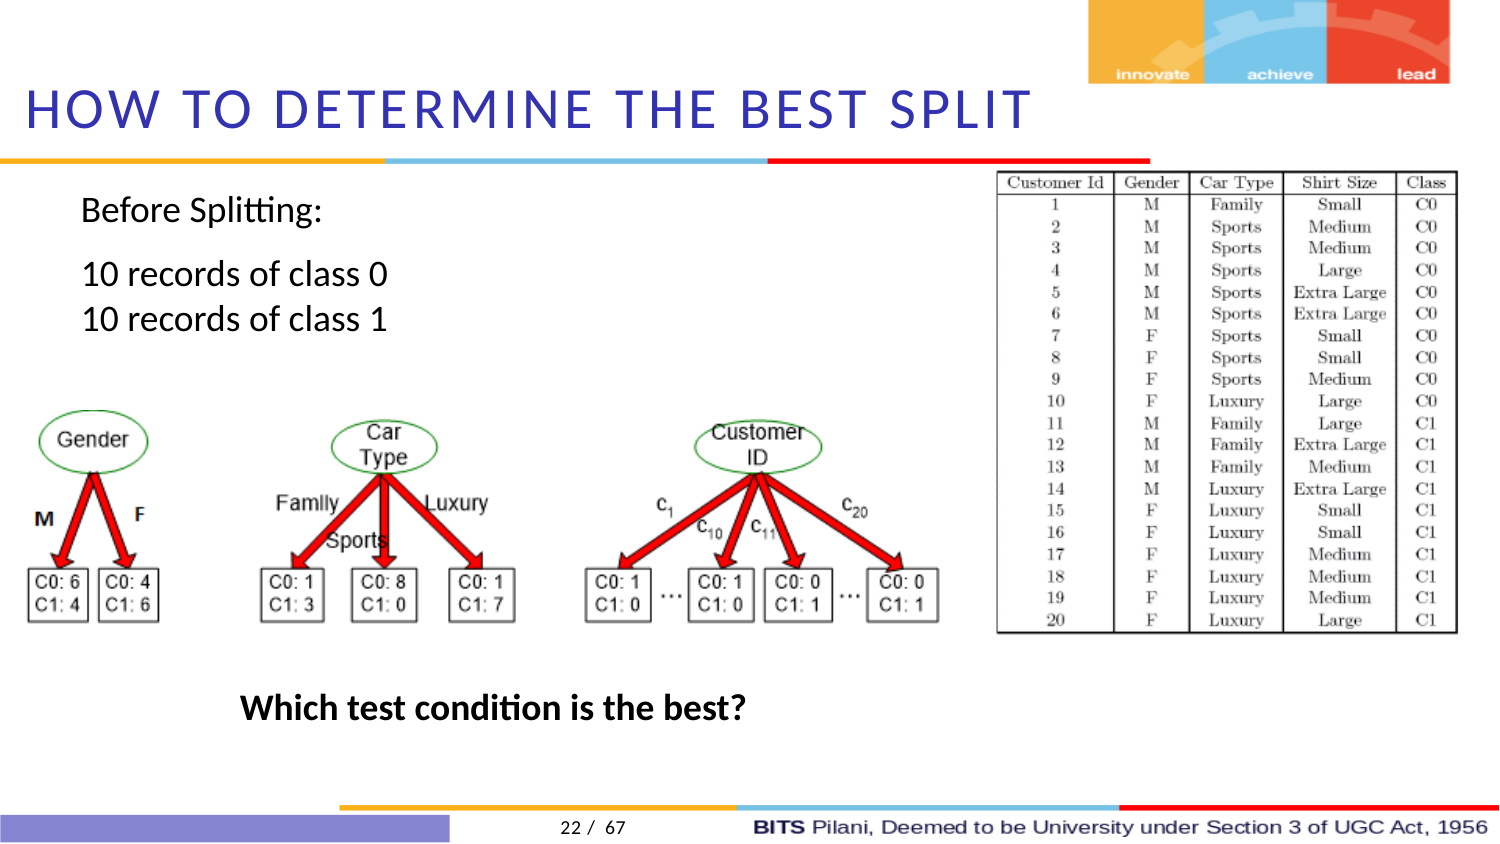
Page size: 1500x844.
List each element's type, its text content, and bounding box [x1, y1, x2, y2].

text_box [0, 814, 450, 843]
picture [0, 0, 1499, 837]
slide_number 22 / 67 [550, 815, 644, 844]
text_box Which test condition is the best? [225, 675, 903, 736]
text_box Before Splitting: 10 records of class 0 10 records of class 1 [66, 177, 597, 346]
title How to determine the Best Split [25, 65, 1403, 211]
